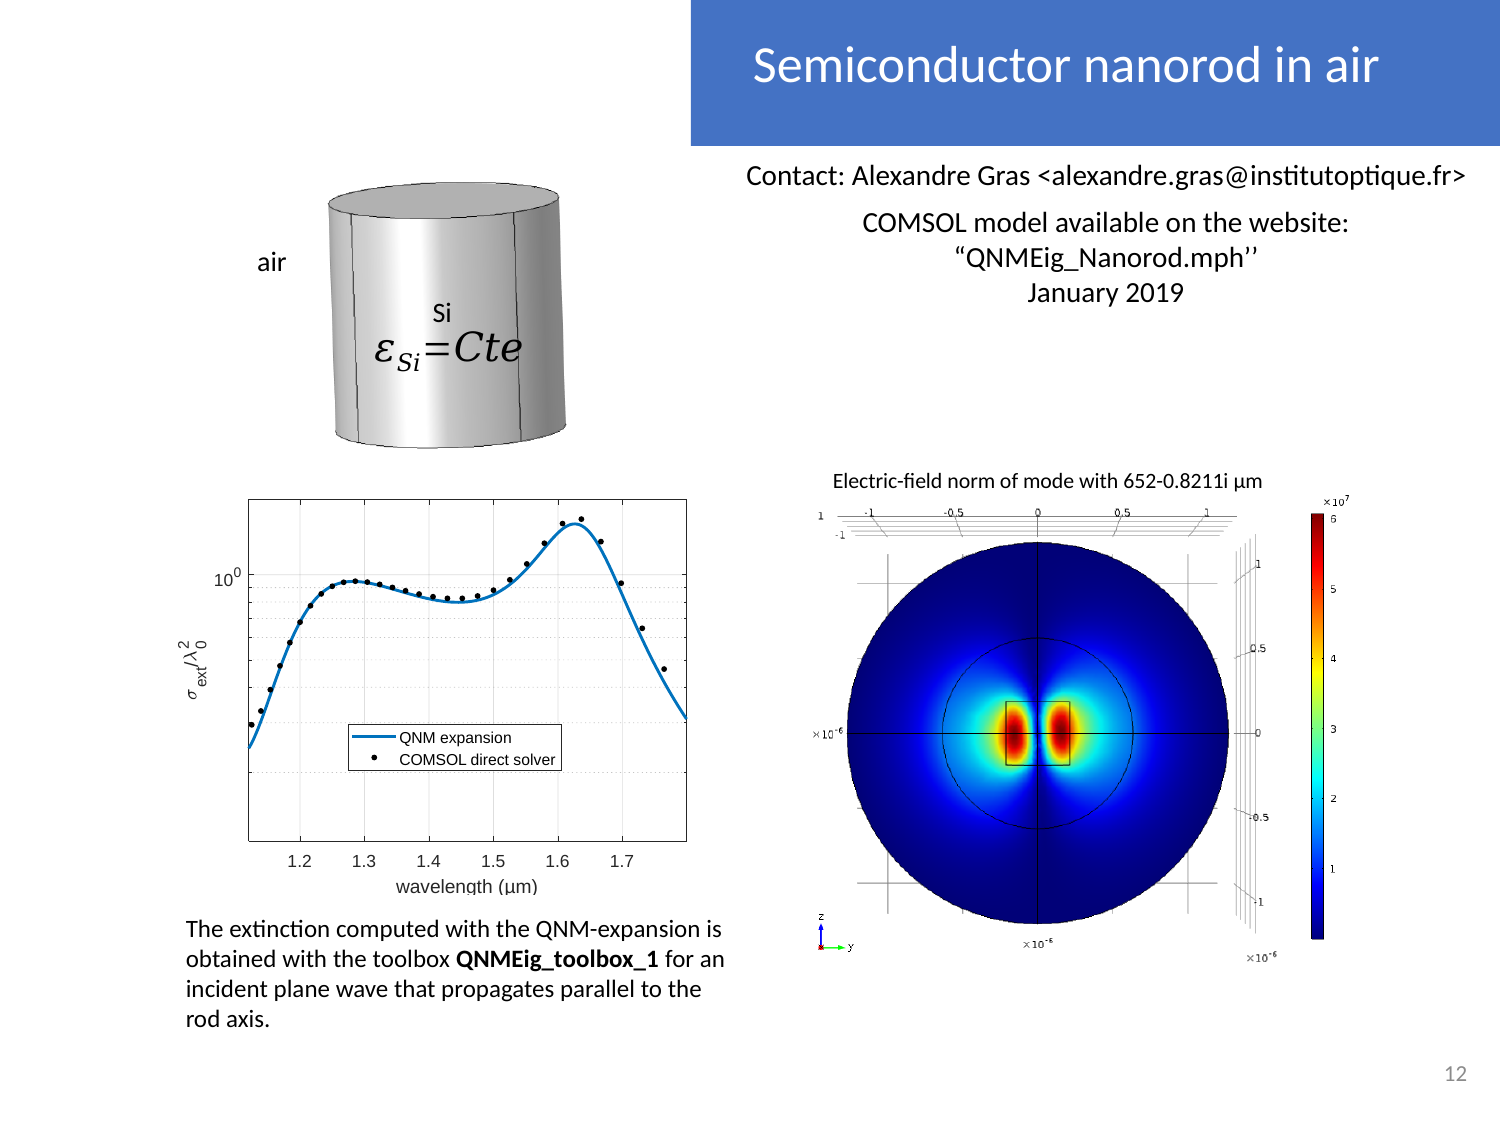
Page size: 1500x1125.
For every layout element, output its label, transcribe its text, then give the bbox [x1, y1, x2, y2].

text_box Contact: Alexandre Gras <alexandre.gras@institutoptique.fr> [731, 148, 1482, 199]
text_box air [242, 235, 297, 284]
text_box Semiconductor nanorod in air [738, 23, 1459, 101]
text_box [801, 458, 1358, 976]
picture [297, 154, 592, 466]
text_box COMSOL model available on the website: “QNMEig_Nanorod.mph’’ January 2019 [847, 199, 1365, 316]
slide_number 12 [1132, 1042, 1483, 1103]
text_box The extinction computed with the QNM-expansion is obtained with the toolbox QNMEig_toolbox_1 for an incident plane wave that propagates parallel to the rod axis. [171, 905, 751, 1040]
text_box [690, 0, 1500, 147]
picture [171, 467, 741, 895]
